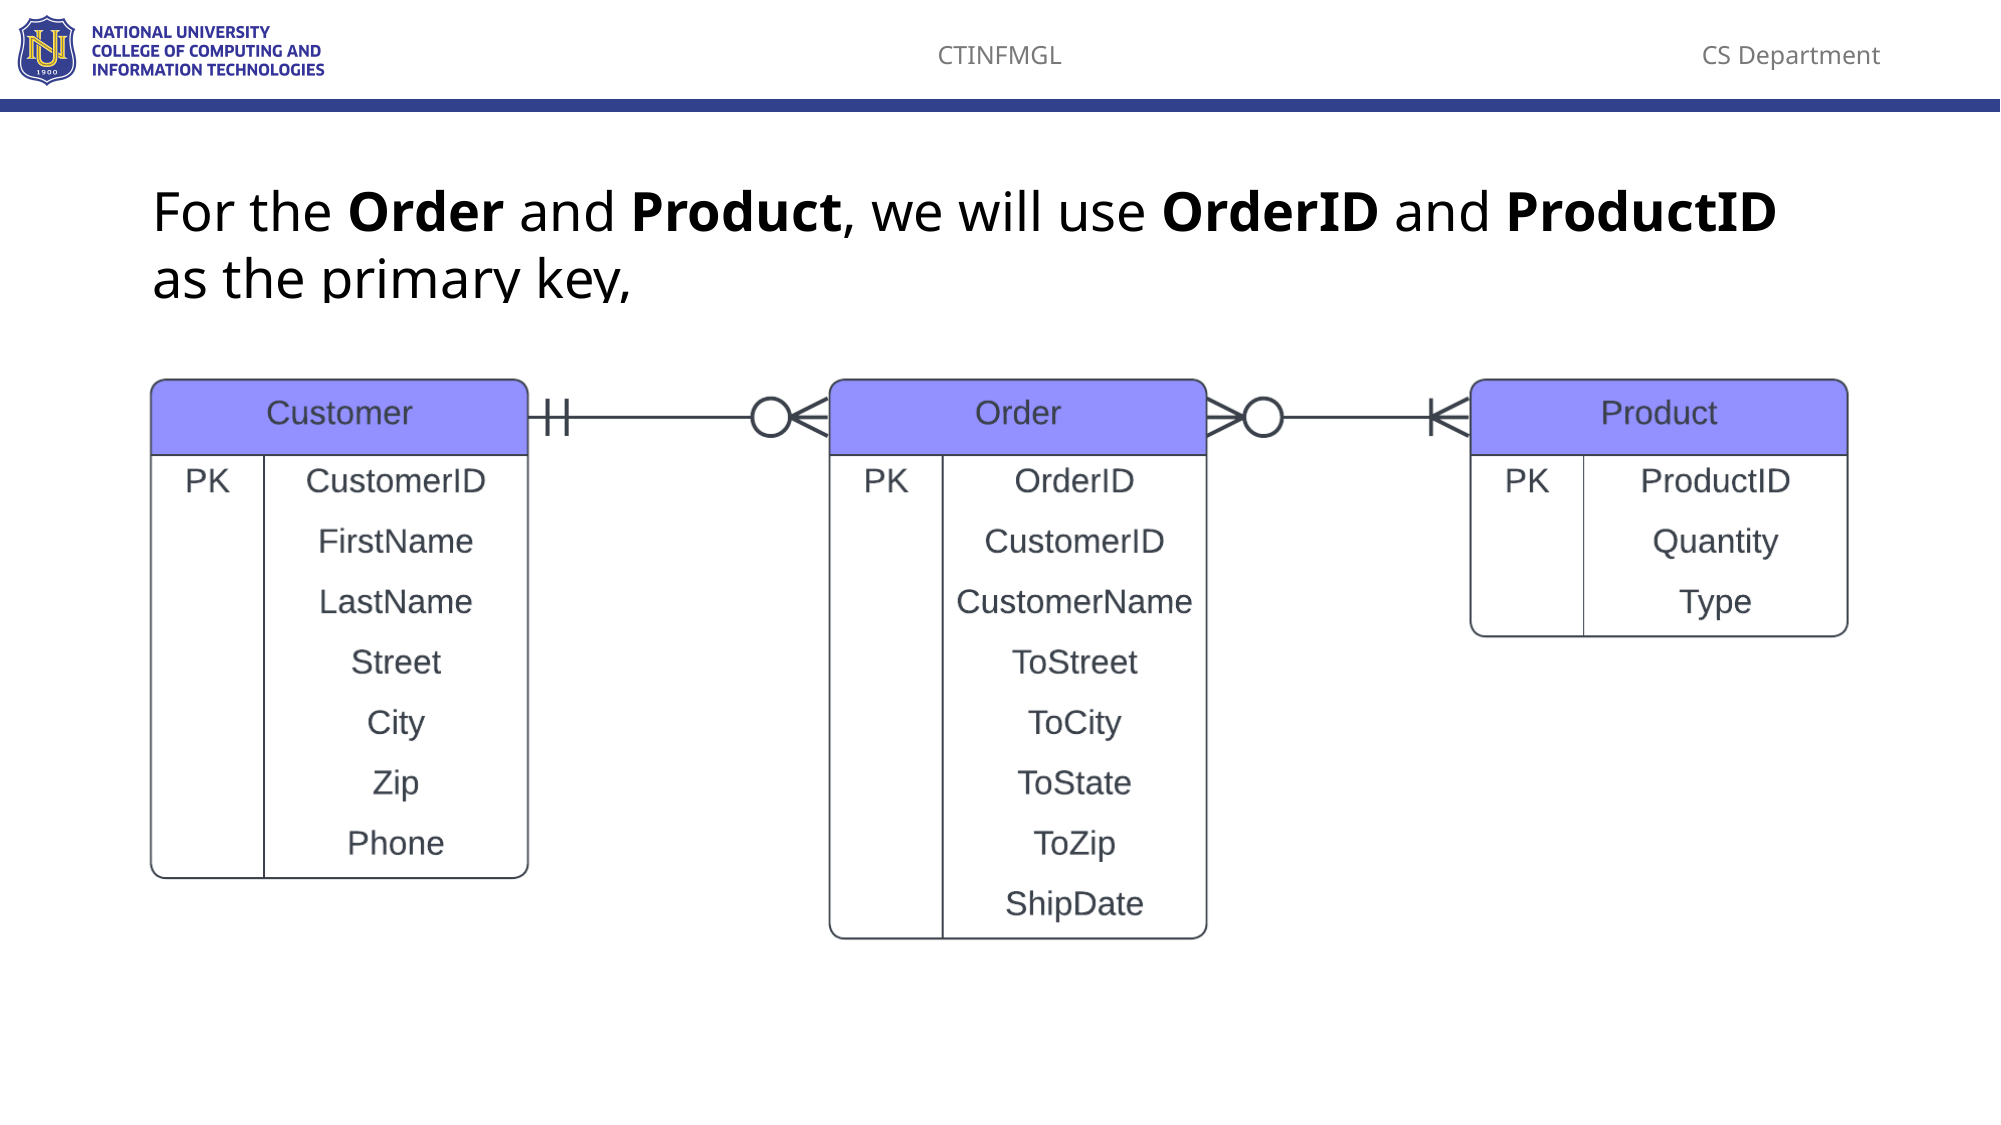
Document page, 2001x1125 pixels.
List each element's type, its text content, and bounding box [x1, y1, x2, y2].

picture [0, 0, 337, 99]
picture [75, 303, 1925, 1013]
list For the Order and Product, we will use OrderID and ProductID as the primary key, [137, 171, 1863, 303]
